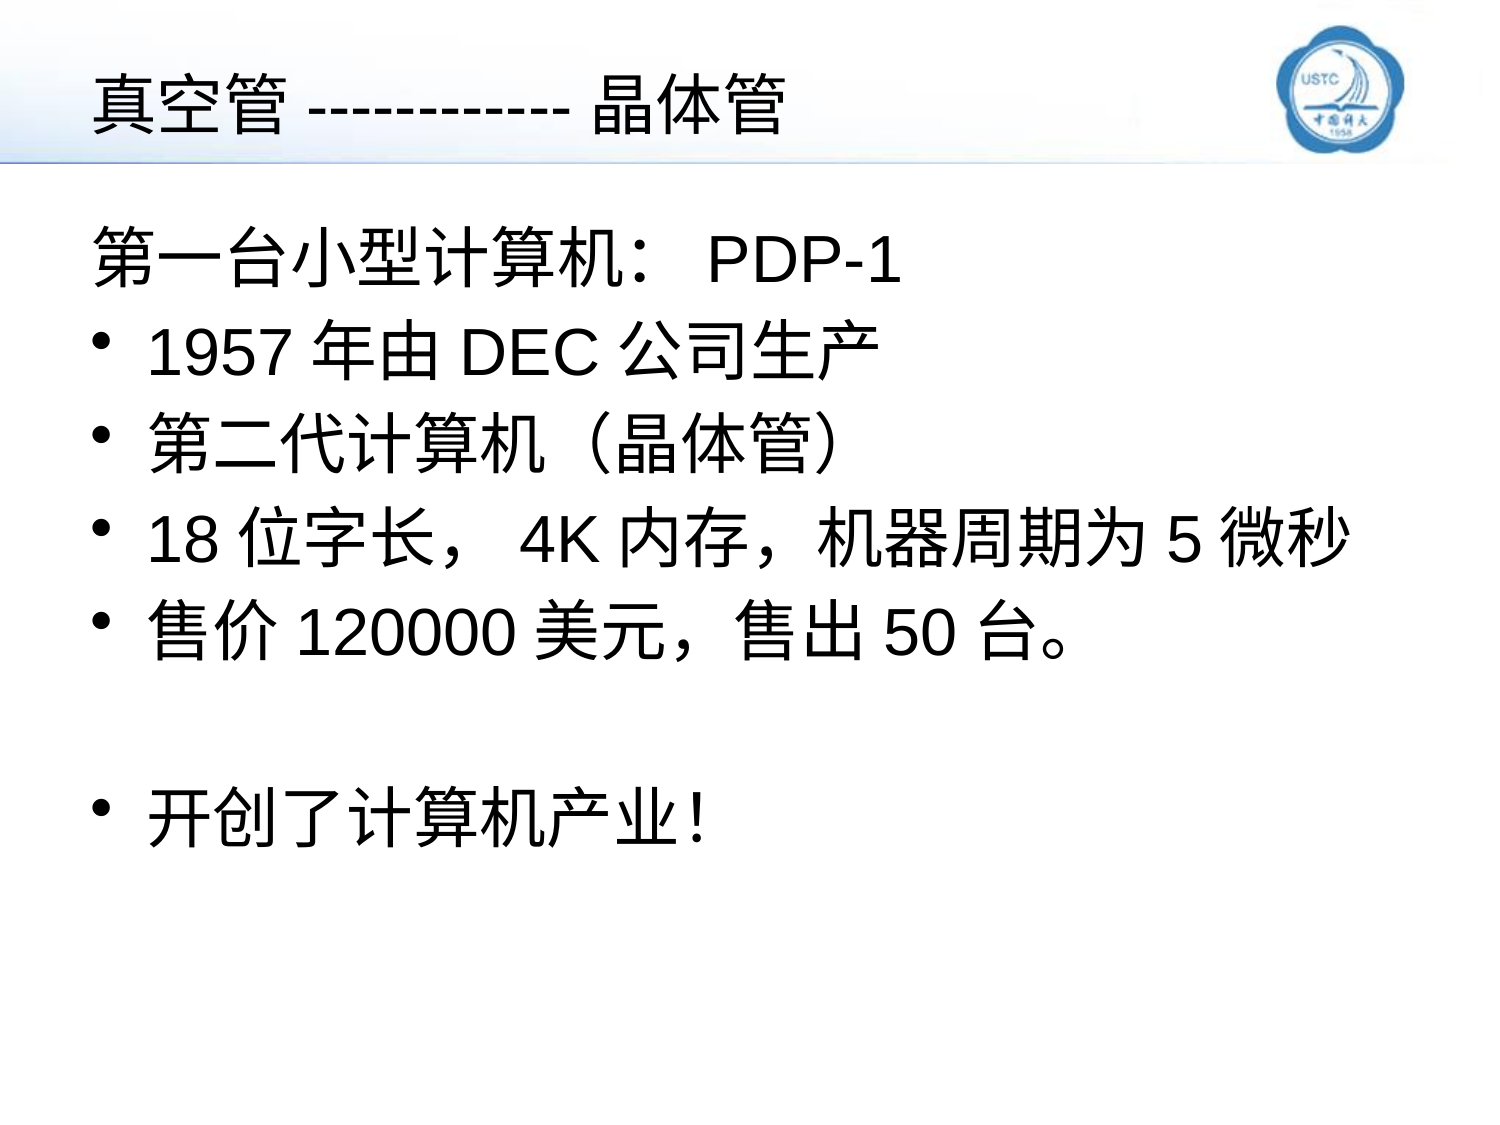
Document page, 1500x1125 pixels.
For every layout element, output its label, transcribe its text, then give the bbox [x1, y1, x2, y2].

list 第一台小型计算机：PDP-1 1957年由DEC公司生产 第二代计算机（晶体管） 18位字长，4K内存，机器周期为5微秒 售价120000美元，售出50台。 开创了计算机产业！ [75, 208, 1425, 1005]
picture [0, 0, 1500, 164]
title 真空管------------晶体管 [75, 45, 1425, 161]
